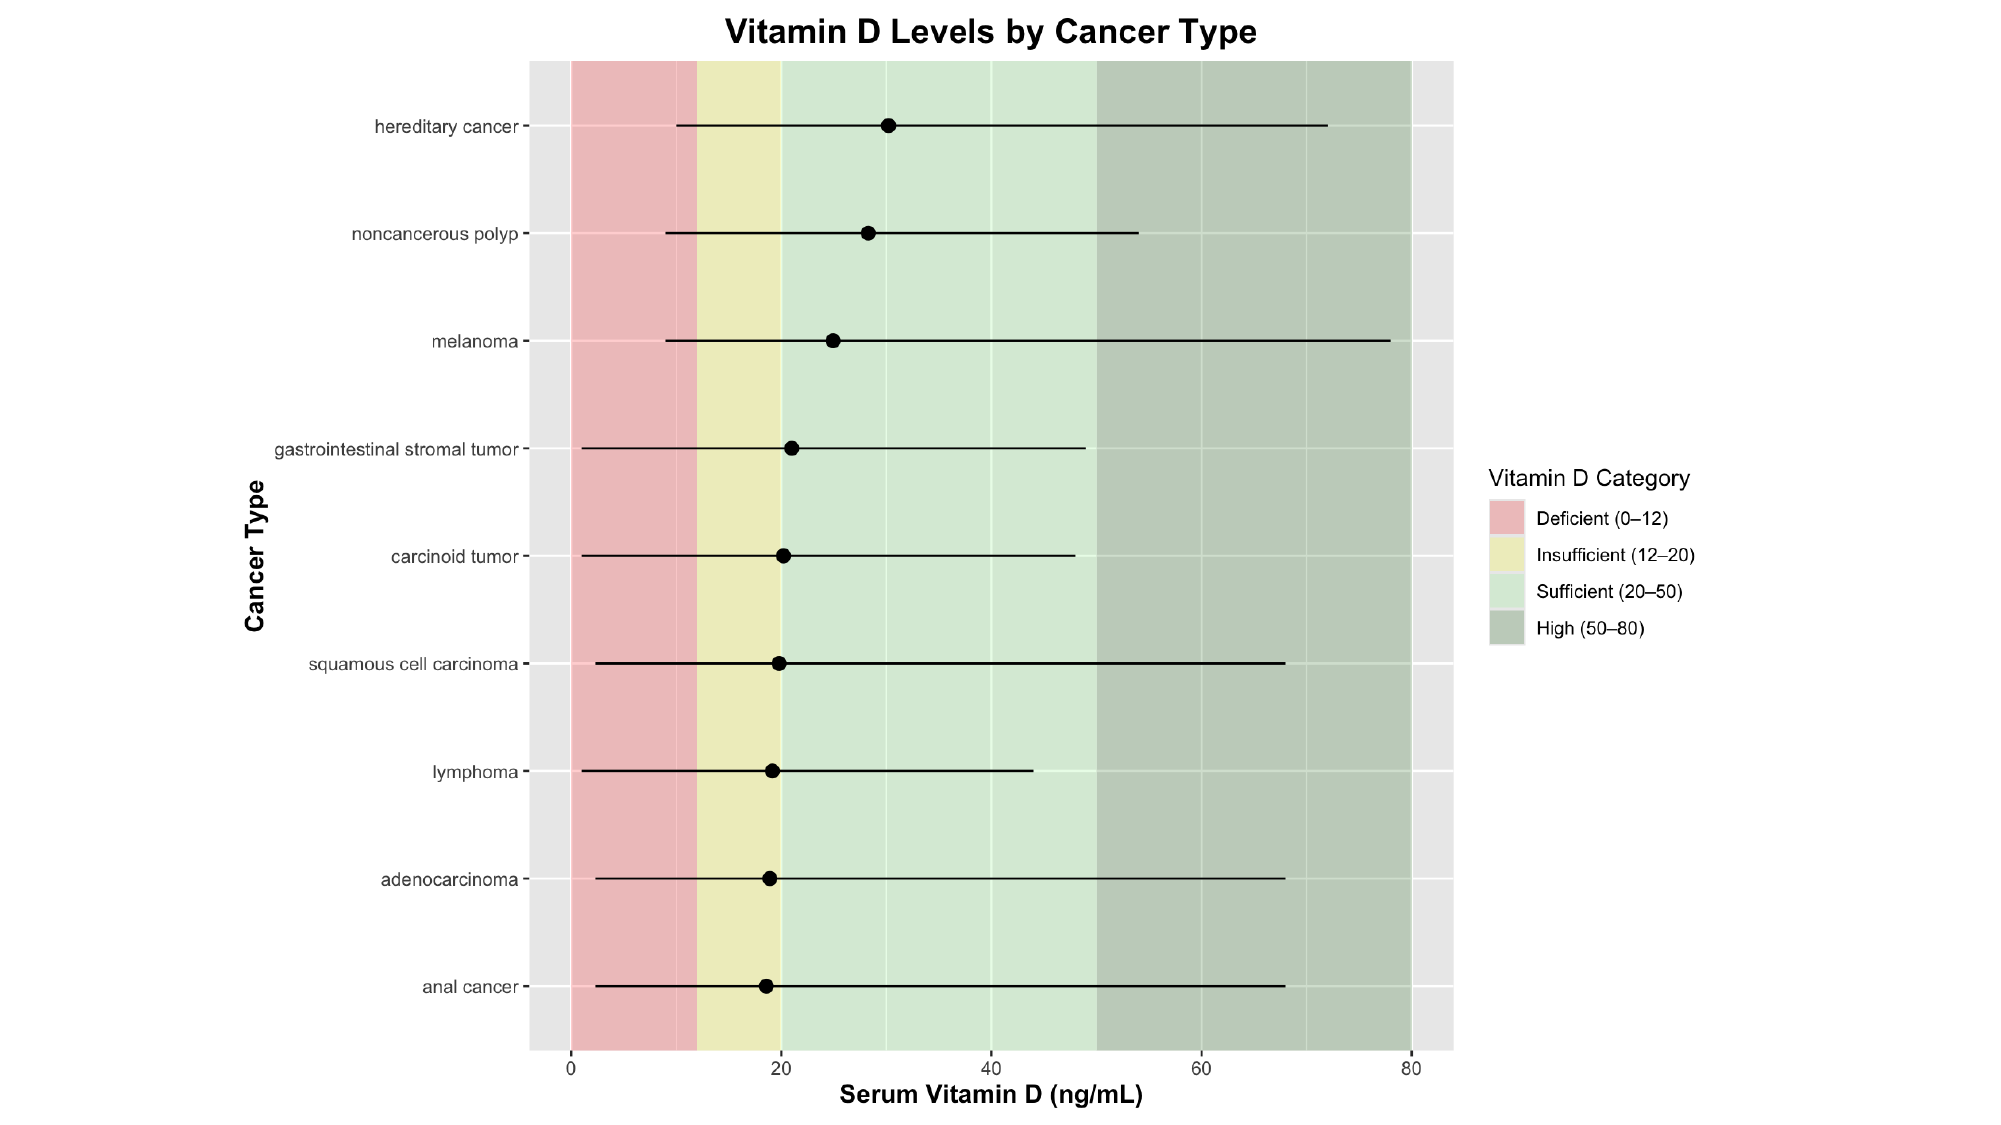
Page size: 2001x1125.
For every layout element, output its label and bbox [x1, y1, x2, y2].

picture [233, 6, 1719, 1119]
